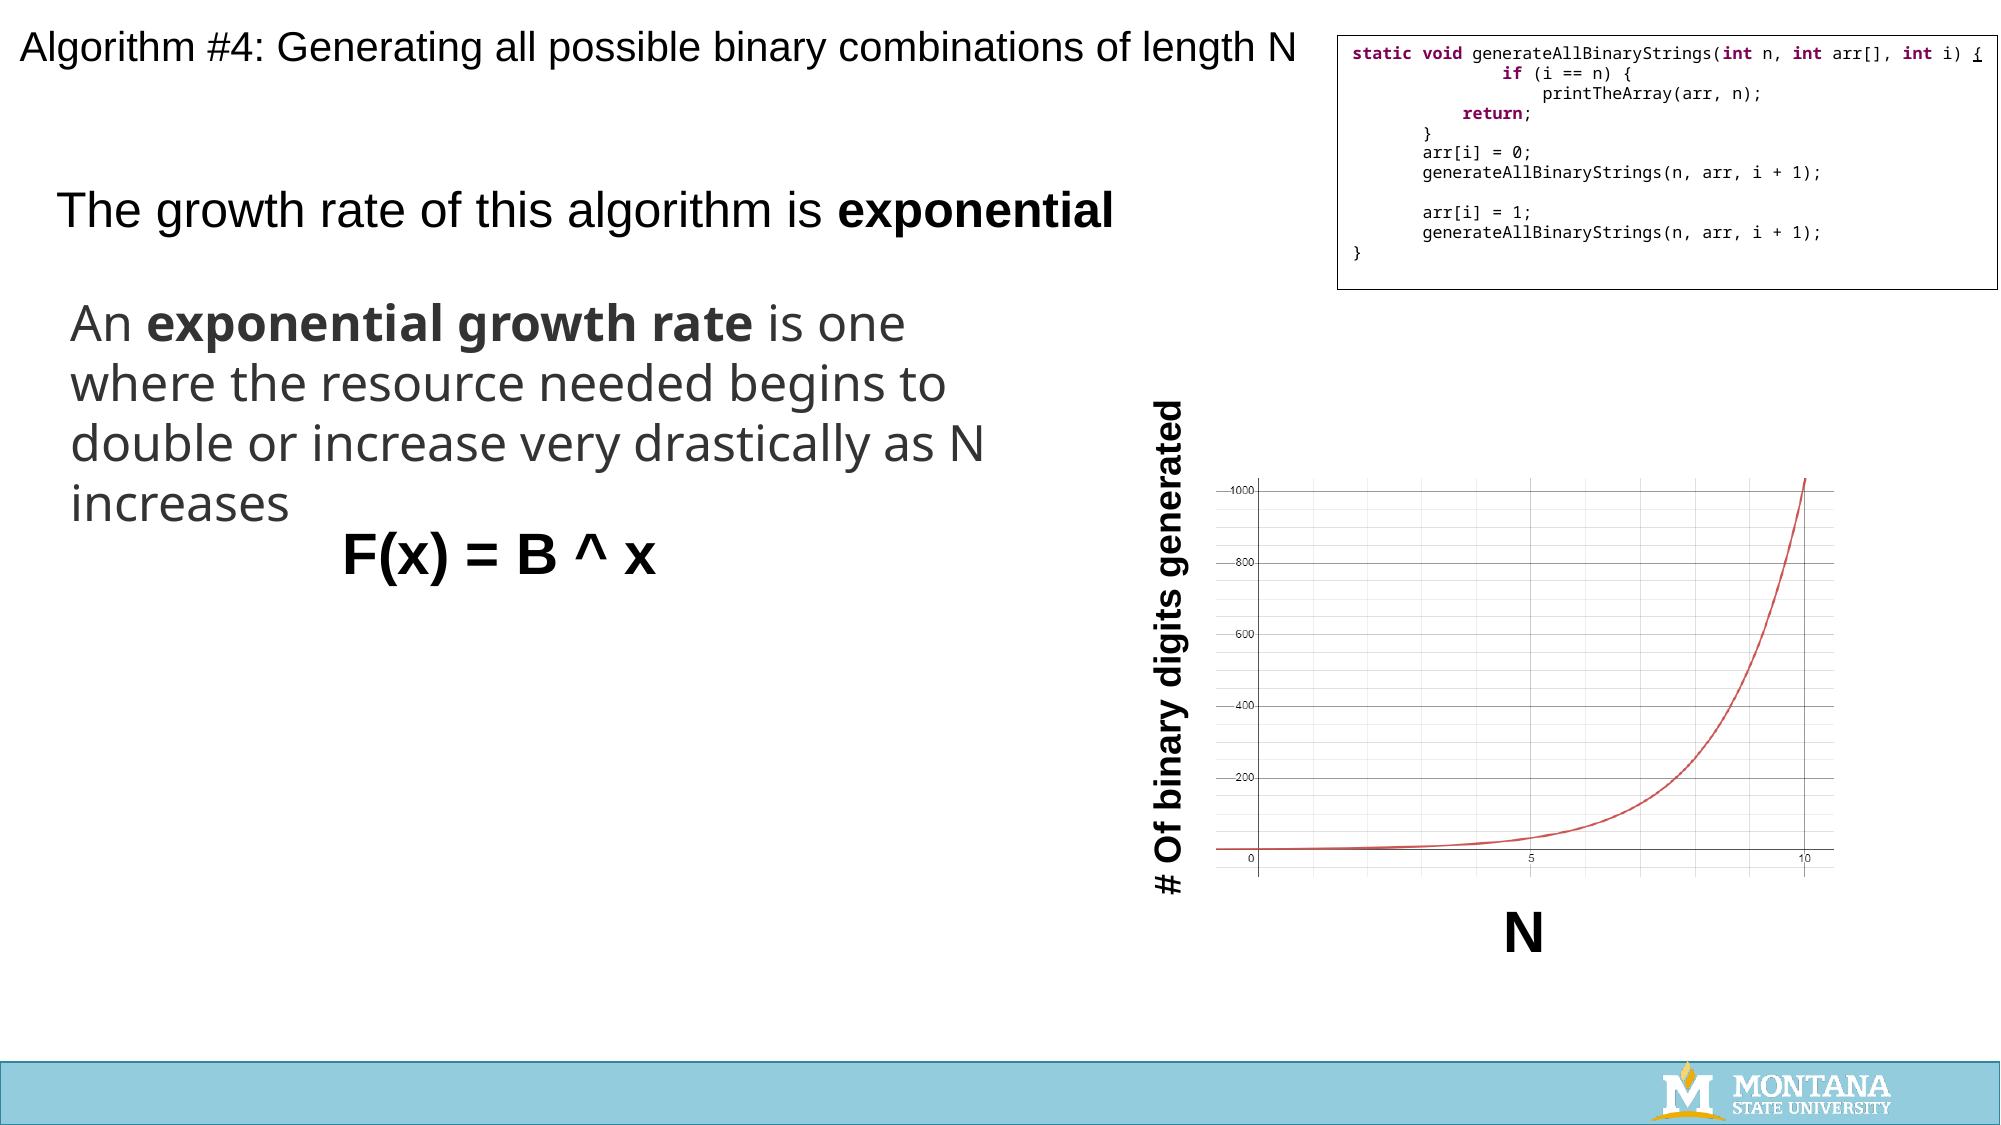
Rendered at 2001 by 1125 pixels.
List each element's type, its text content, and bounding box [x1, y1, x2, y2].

text_box Algorithm #4: Generating all possible binary combinations of length N [4, 12, 1314, 78]
text_box # Of binary digits generated [1135, 384, 1196, 911]
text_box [0, 1060, 1647, 1125]
text_box F(x) = B ^ x [328, 508, 673, 594]
text_box An exponential growth rate is one where the resource needed begins to double or increase very drastically as N increases [56, 284, 1063, 539]
text_box static void generateAllBinaryStrings(int n, int arr[], int i) { if (i == n) { printTheArray(arr, n); return; } arr[i] = 0; generateAllBinaryStrings(n, arr, i + 1); arr[i] = 1; generateAllBinaryStrings(n, arr, i + 1); } [1337, 35, 1998, 290]
picture [1216, 478, 1834, 877]
text_box The growth rate of this algorithm is exponential [41, 169, 1131, 245]
picture [1649, 1060, 1892, 1122]
text_box N [1489, 887, 1561, 972]
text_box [1892, 1060, 2000, 1125]
